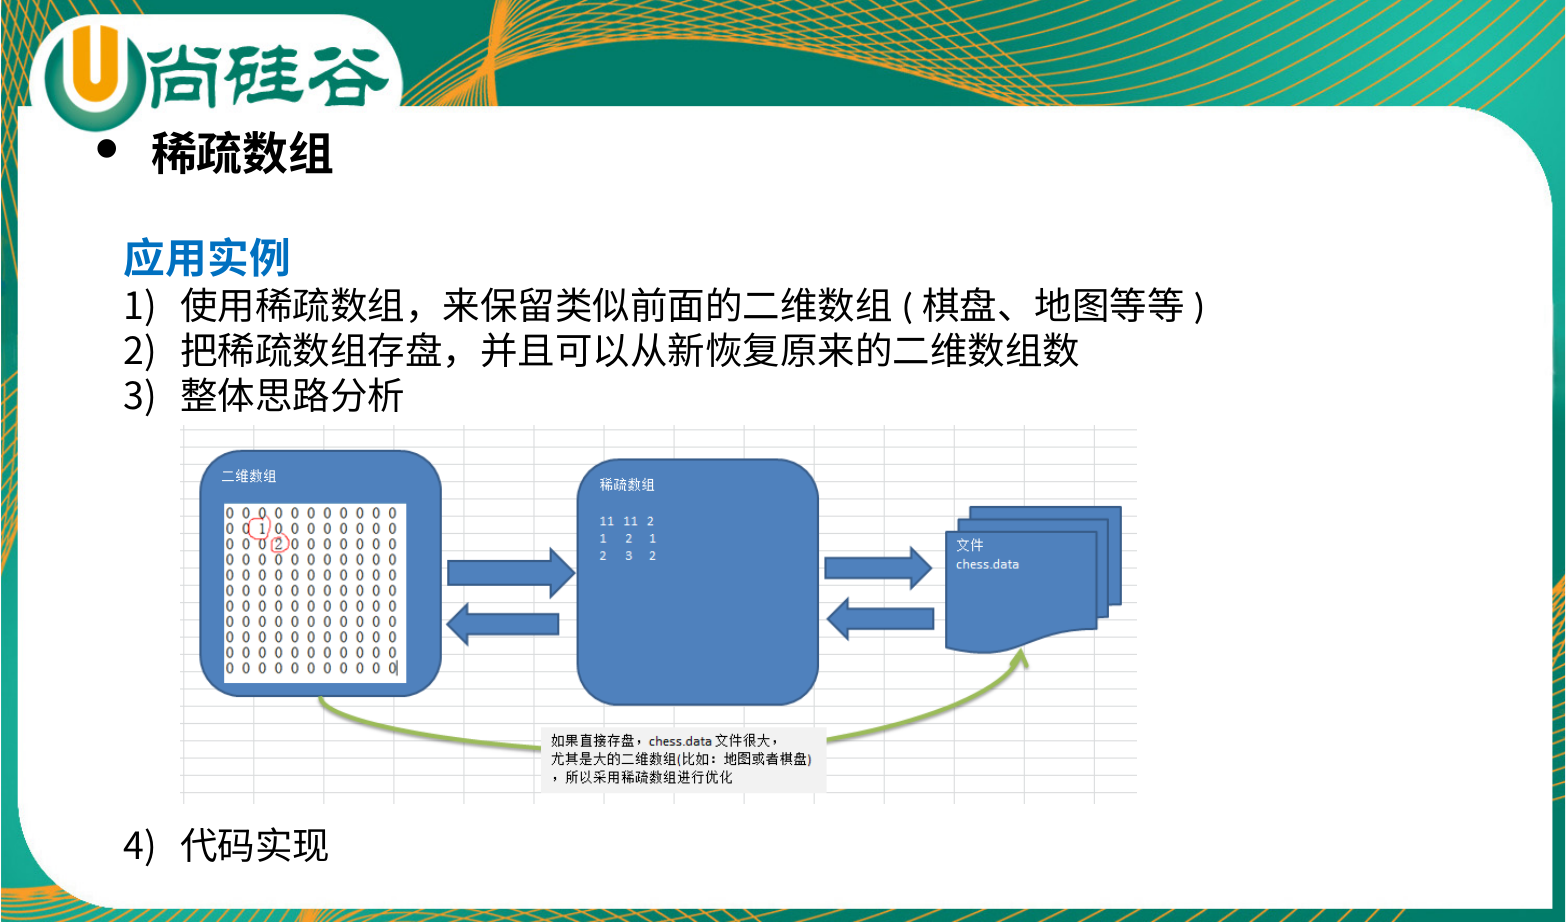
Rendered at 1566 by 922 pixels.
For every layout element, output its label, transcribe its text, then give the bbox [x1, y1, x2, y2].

text_box 稀疏数组 [79, 123, 1325, 188]
picture [0, 0, 1566, 922]
text_box 应用实例 使用稀疏数组，来保留类似前面的二维数组(棋盘、地图等等) 把稀疏数组存盘，并且可以从新恢复原来的二维数组数 整体思路分析 代码实现 [109, 224, 1527, 875]
